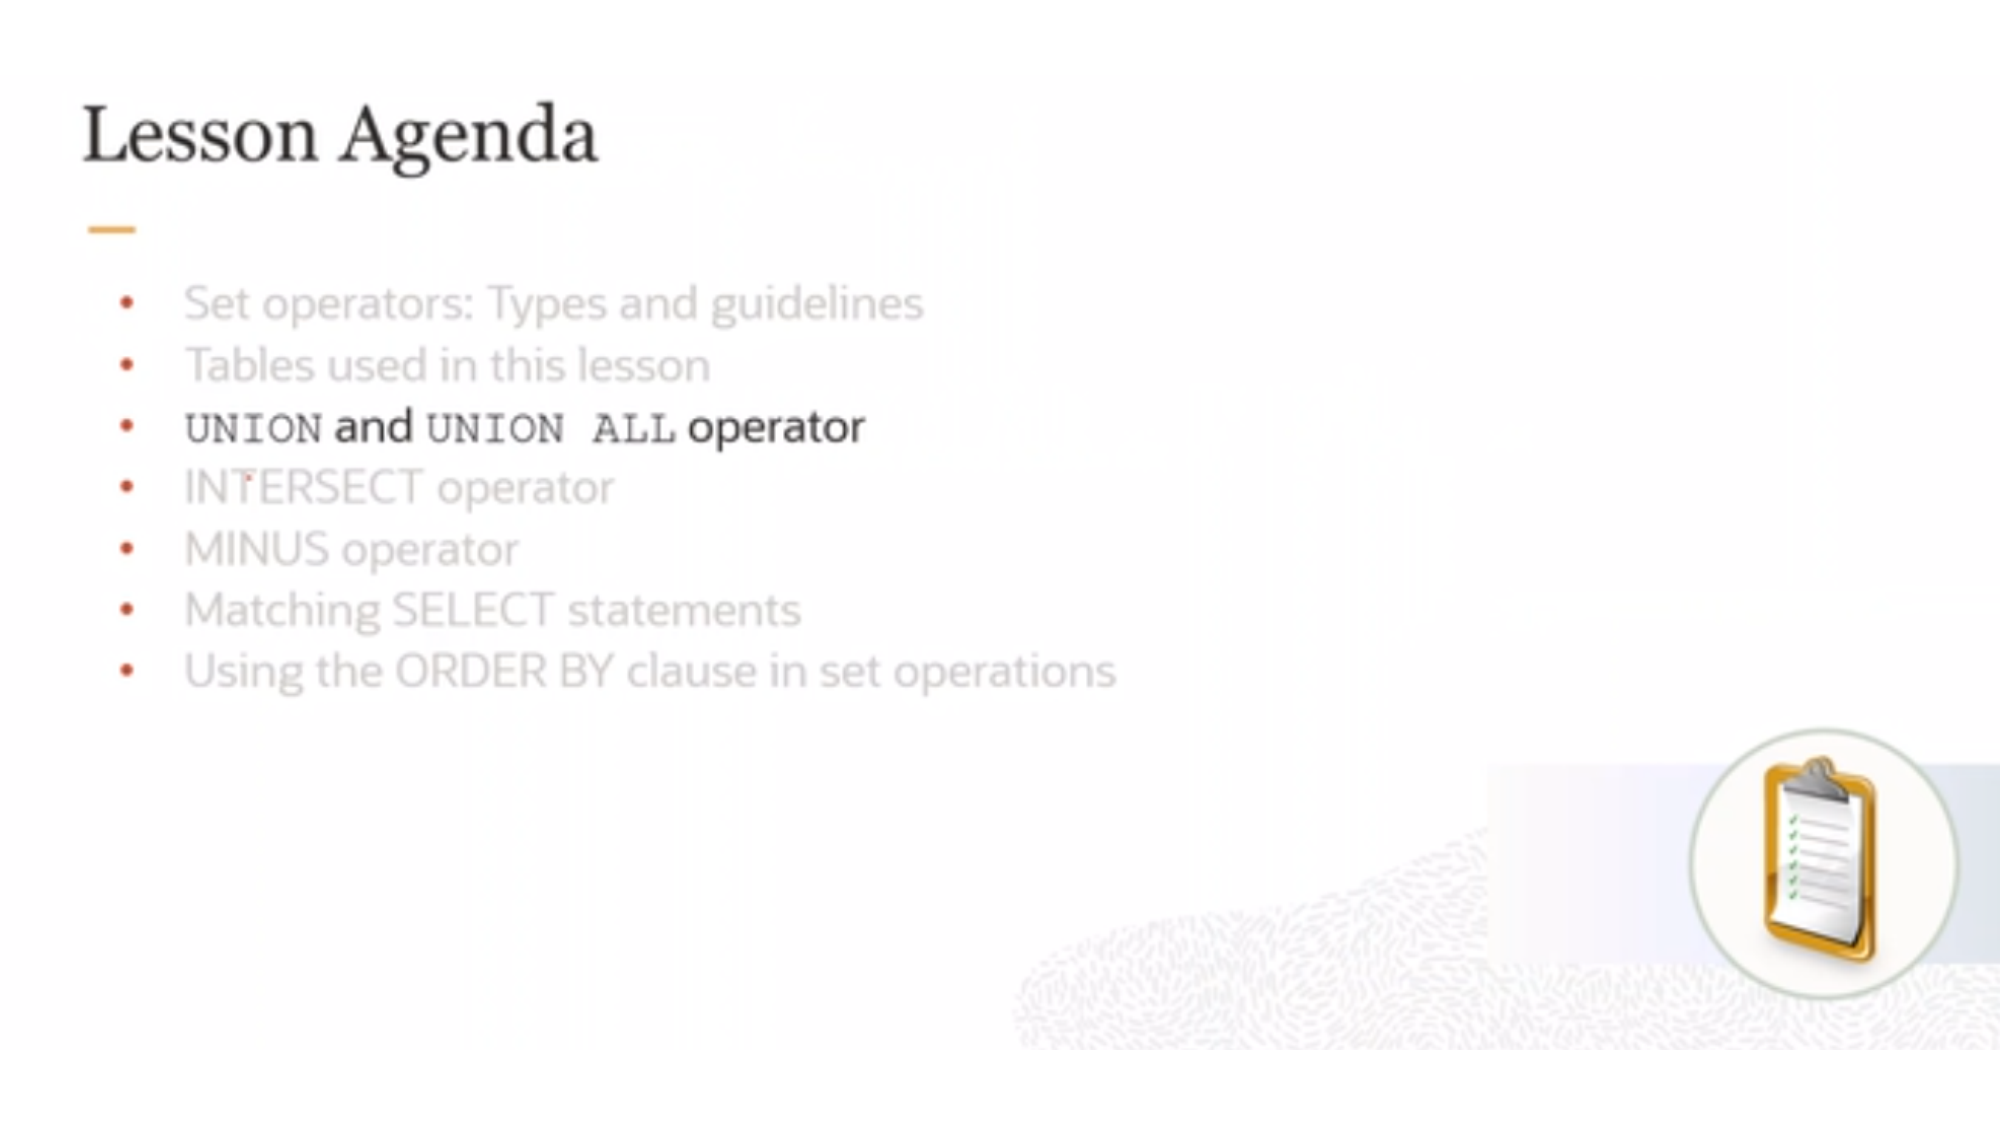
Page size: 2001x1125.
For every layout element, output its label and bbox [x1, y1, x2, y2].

picture [0, 75, 2000, 1050]
